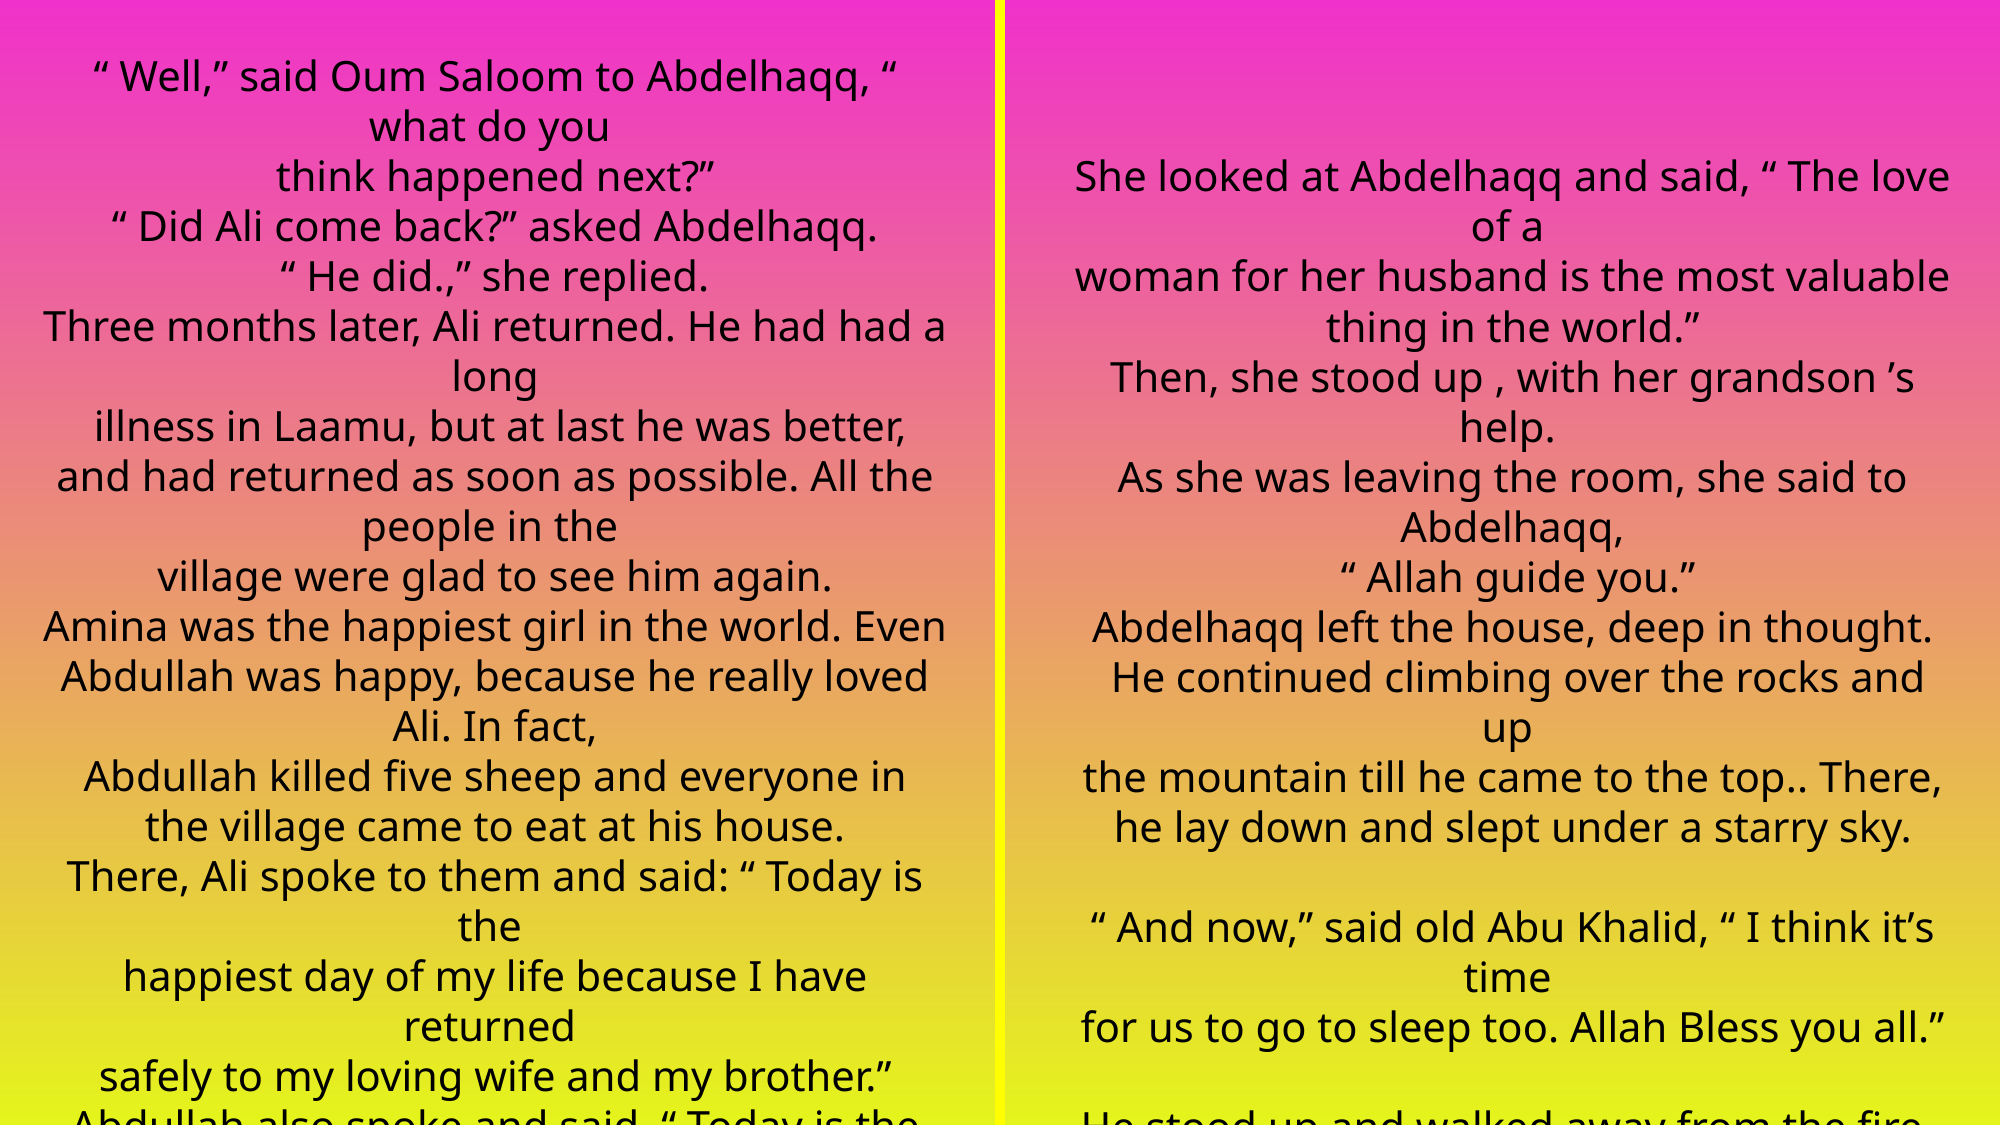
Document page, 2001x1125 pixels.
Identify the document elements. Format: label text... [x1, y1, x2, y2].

text_box [1005, 0, 1021, 1125]
text_box She looked at Abdelhaqq and said, “ The love of a woman for her husband is the most valuable thing in the world.” Then, she stood up , with her grandson ’s help. As she was leaving the room, she said to Abdelhaqq, “ Allah guide you.” Abdelhaqq left the house, deep in thought. He continued climbing over the rocks and up the mountain till he came to the top.. There, he lay down and slept under a starry sky. “ And now,” said old Abu Khalid, “ I think it’s time for us to go to sleep too. Allah Bless you all.” He stood up and walked away from the fire. After a few minutes, Najaat and Sharifa, Saood and the boys, and most of the Beduin went to their beds and were soon asleep. [1056, 142, 1970, 1125]
text_box “ Well,” said Oum Saloom to Abdelhaqq, “ what do you think happened next?” “ Did Ali come back?” asked Abdelhaqq. “ He did.,” she replied. Three months later, Ali returned. He had had a long illness in Laamu, but at last he was better, and had returned as soon as possible. All the people in the village were glad to see him again. Amina was the happiest girl in the world. Even Abdullah was happy, because he really loved Ali. In fact, Abdullah killed five sheep and everyone in the village came to eat at his house. There, Ali spoke to them and said: “ Today is the happiest day of my life because I have returned safely to my loving wife and my brother.” Abdullah also spoke and said, “ Today is the happiest day of my life, too. My brother has returned to us and today I understand what real love is. It is worth more than the largest diamond.” Just then, Oum Saloom stopped speaking. [26, 41, 964, 1125]
text_box [1021, 0, 2000, 1125]
text_box [0, 0, 995, 1125]
